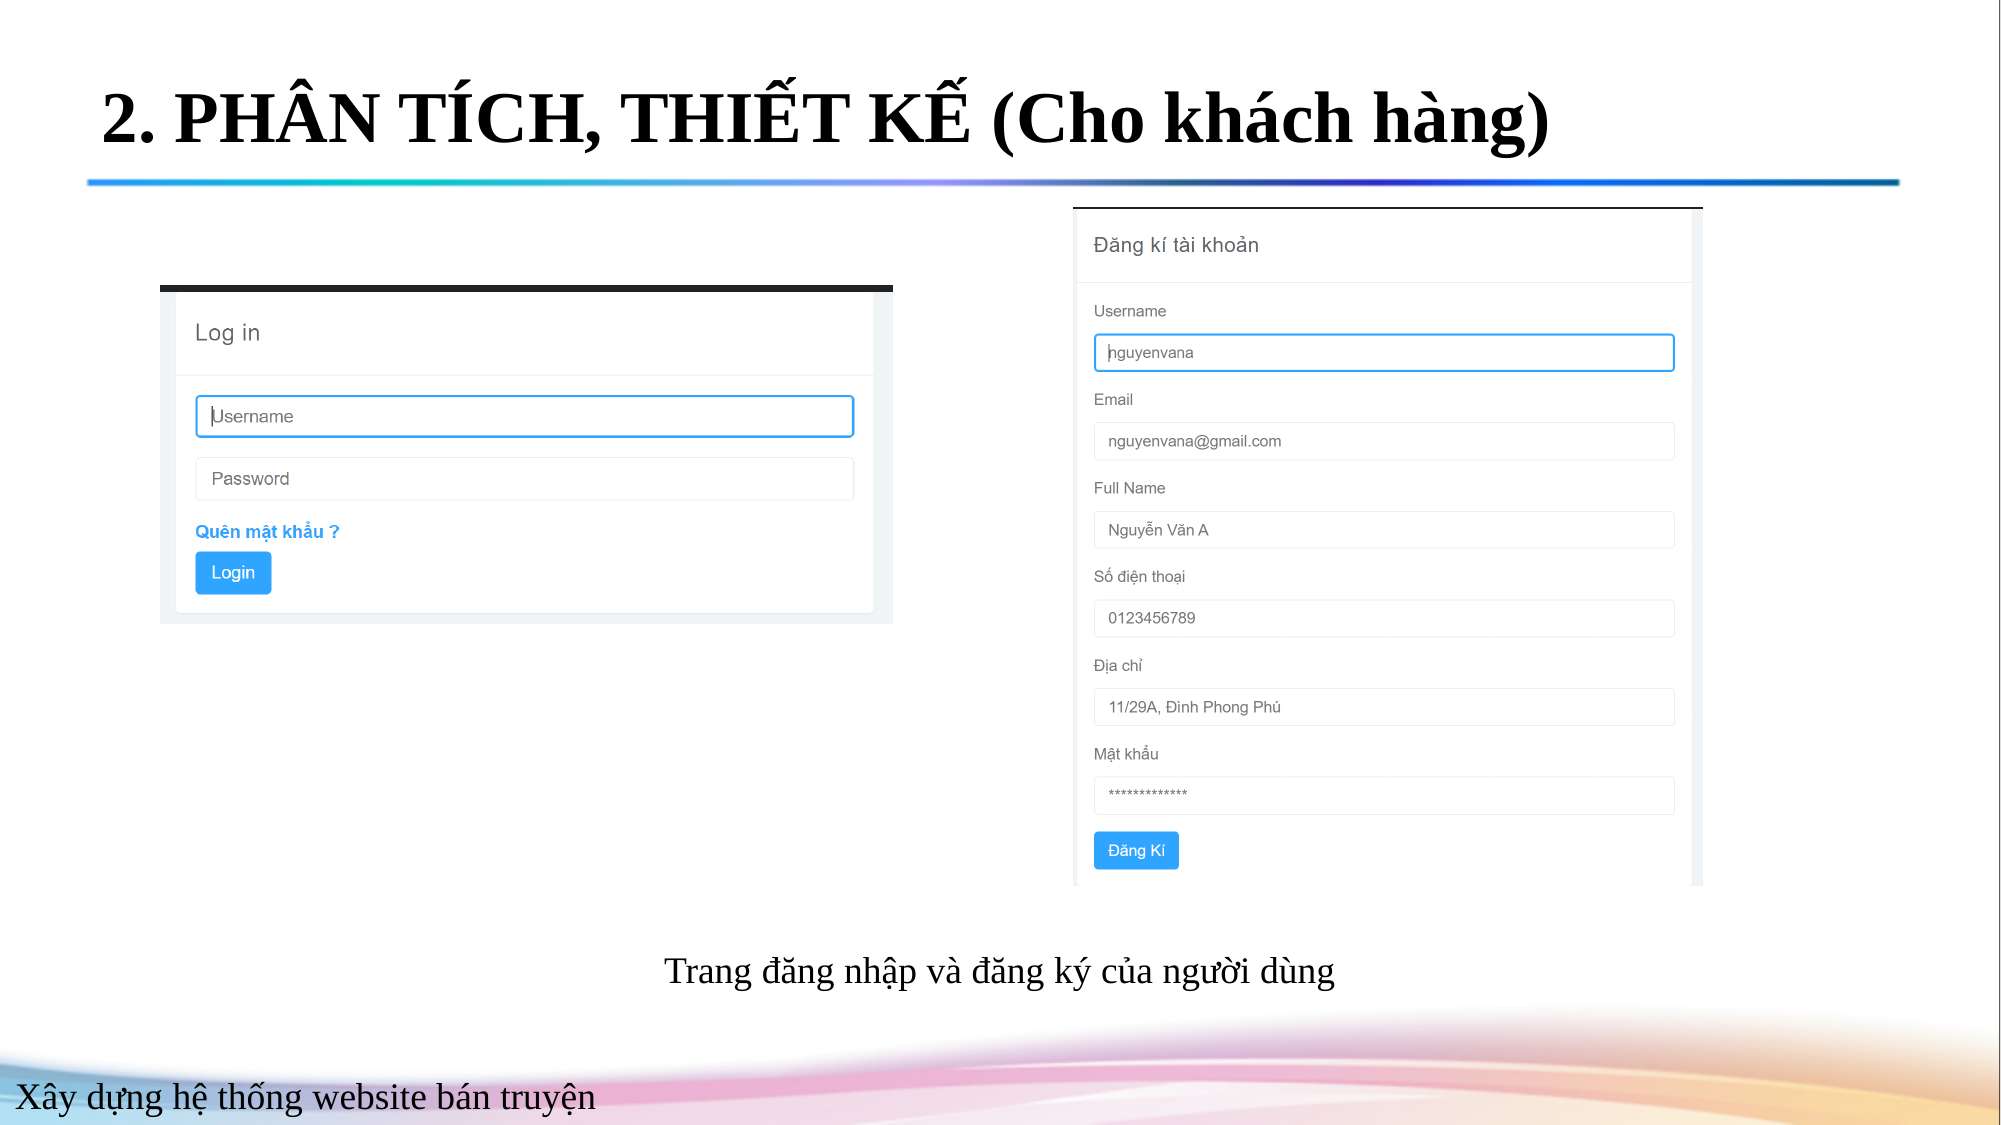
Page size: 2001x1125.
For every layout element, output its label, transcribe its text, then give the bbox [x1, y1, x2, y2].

picture [0, 0, 2001, 1125]
text_box Xây dựng hệ thống website bán truyện [0, 1064, 926, 1125]
text_box Trang đăng nhập và đăng ký của người dùng [649, 938, 1351, 999]
title 2. PHÂN TÍCH, THIẾT KẾ (Cho khách hàng) [86, 54, 1591, 183]
